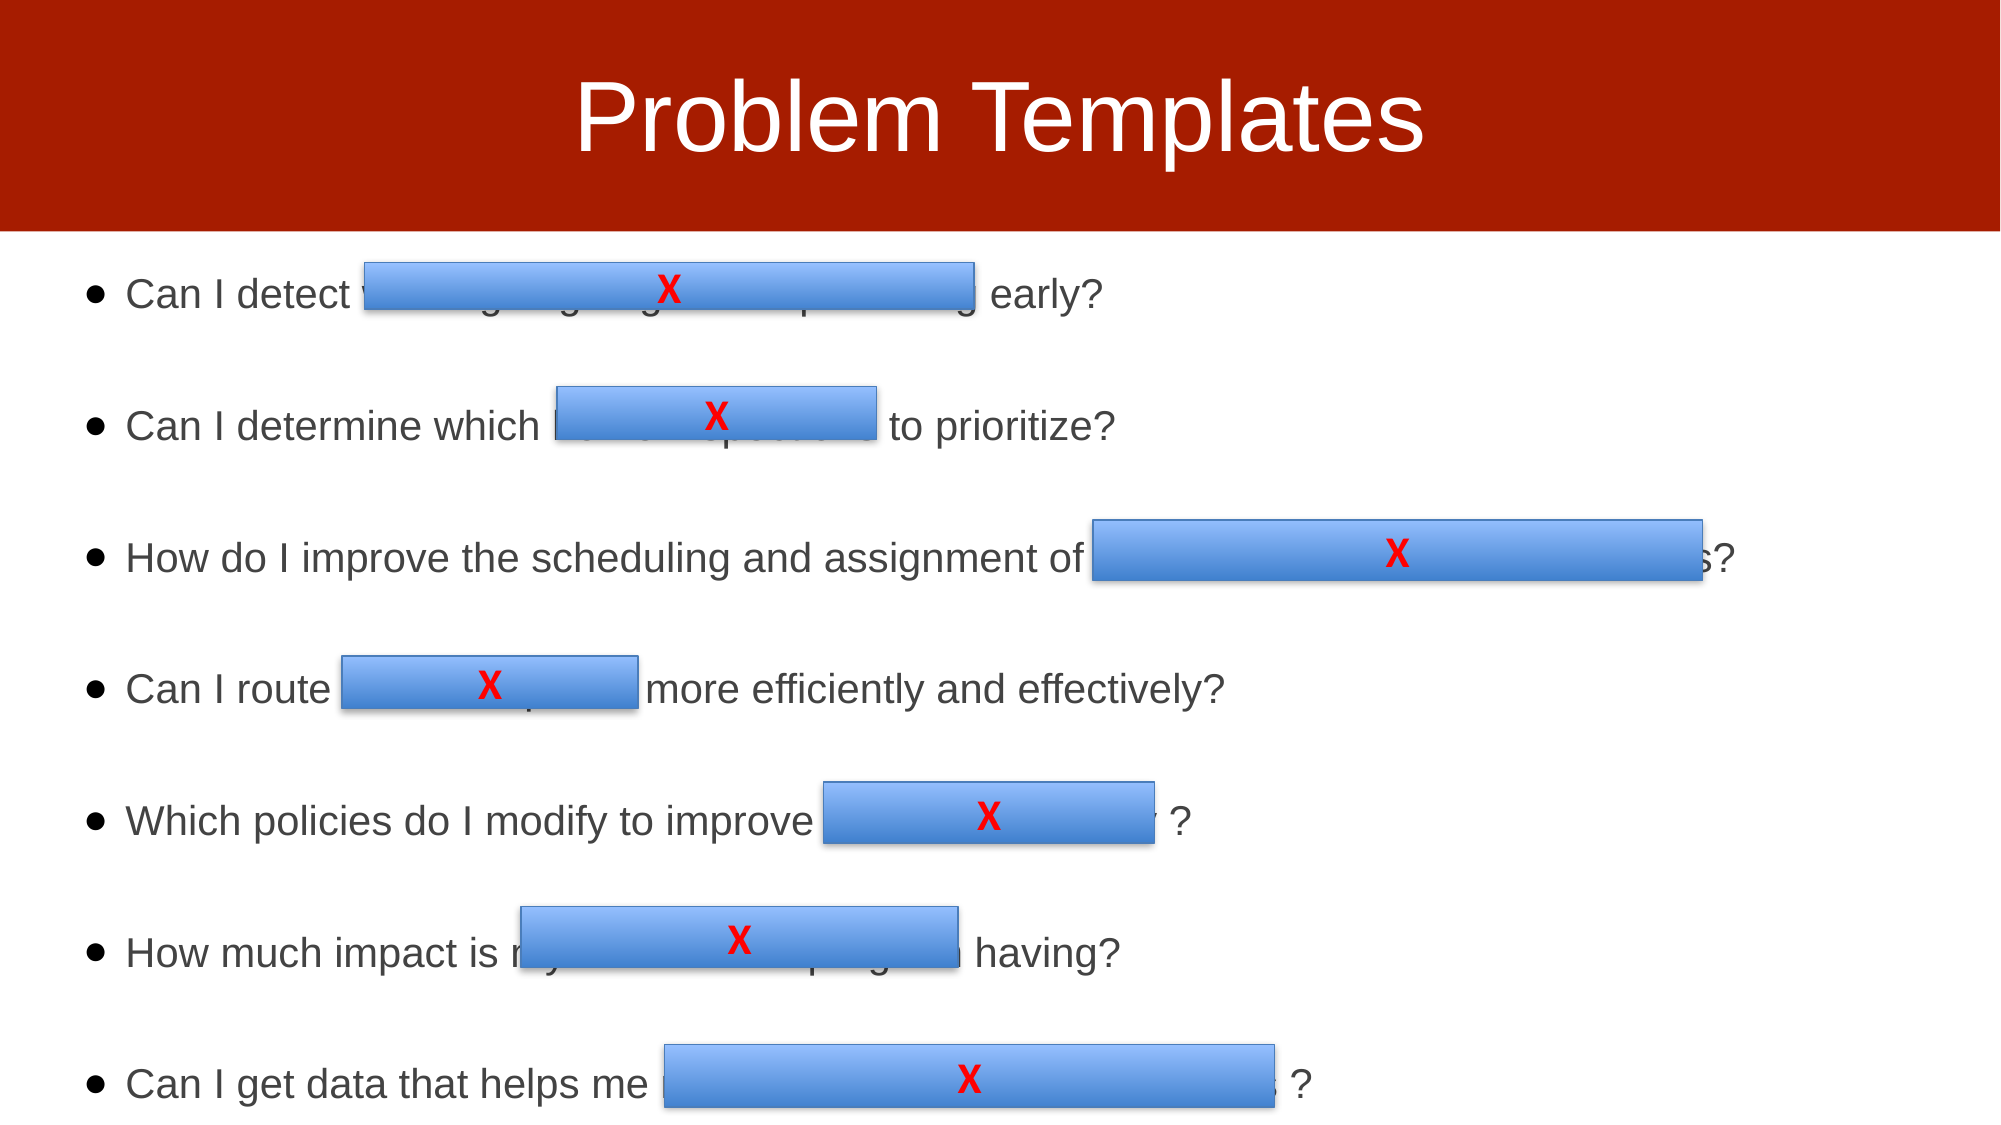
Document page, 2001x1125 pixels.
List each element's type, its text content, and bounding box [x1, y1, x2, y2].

text_box X [556, 386, 877, 440]
list Can I detect who’s going to get lead poisoning early? Can I determine which home inspections to prioritize? How do I improve the scheduling and assignment of my medics/ambulances/firetrucks? Can I route citizen requests more efficiently and effectively? Which policies do I modify to improve maternal mortality ? How much impact is my after-school program having? Can I get data that helps me match employers with employees ? [68, 252, 1932, 1000]
text_box X [823, 781, 1155, 843]
text_box X [1092, 519, 1703, 581]
text_box X [521, 906, 958, 968]
text_box X [342, 656, 638, 709]
text_box X [664, 1044, 1275, 1107]
title Problem Templates [68, 0, 1932, 223]
text_box X [364, 262, 975, 310]
